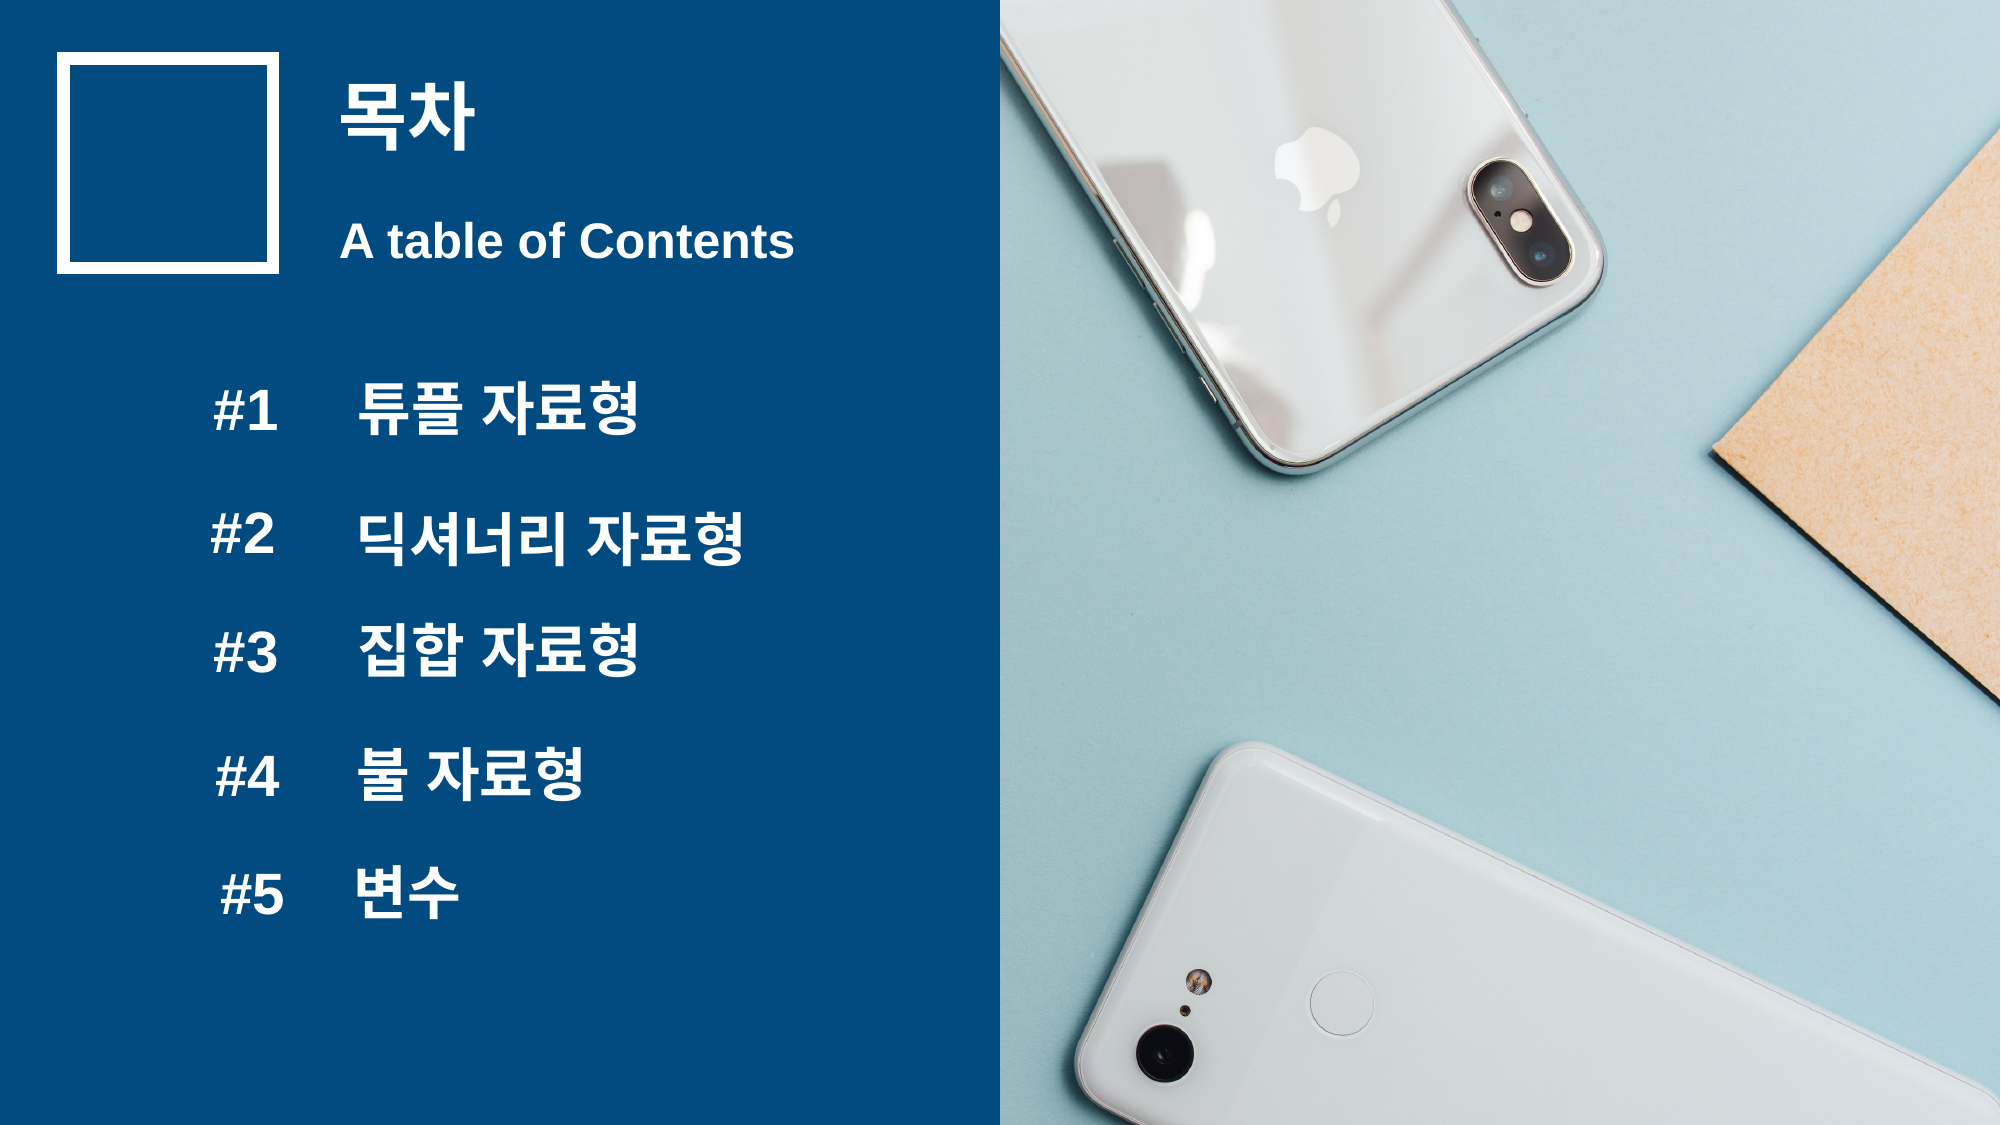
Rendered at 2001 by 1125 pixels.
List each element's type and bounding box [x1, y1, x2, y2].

picture [0, 0, 2000, 1125]
text_box [198, 606, 673, 693]
text_box [204, 848, 482, 935]
text_box [198, 364, 673, 451]
text_box [195, 488, 784, 582]
text_box [199, 730, 616, 817]
